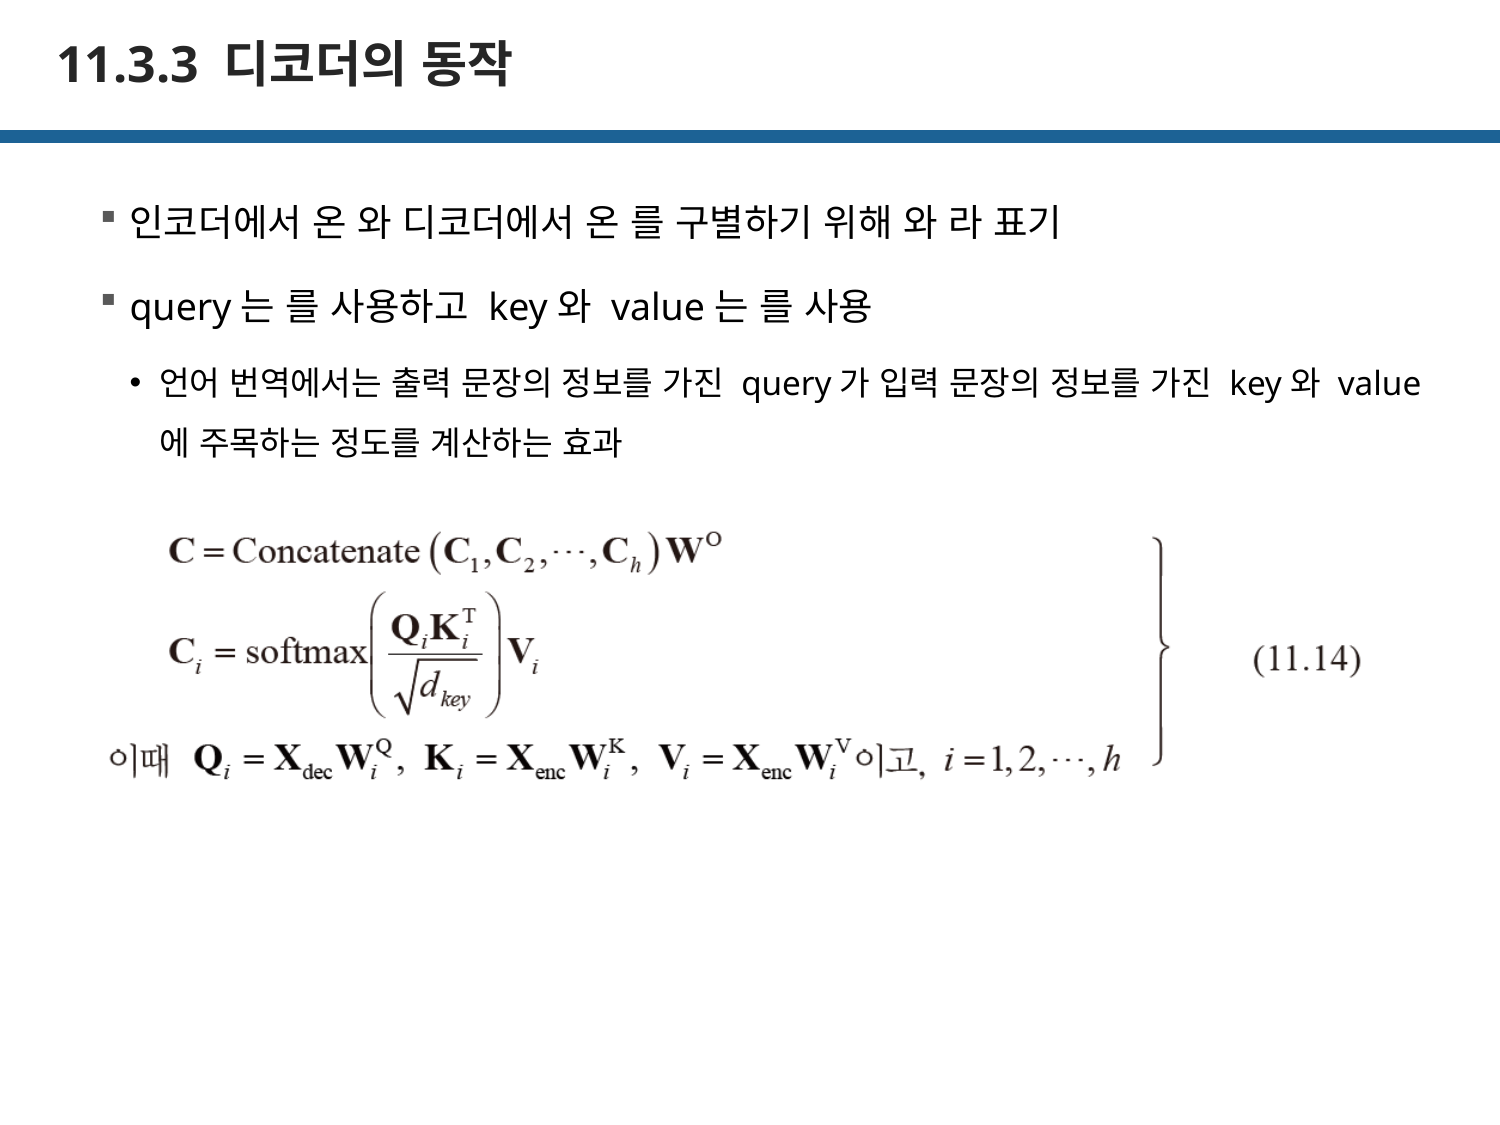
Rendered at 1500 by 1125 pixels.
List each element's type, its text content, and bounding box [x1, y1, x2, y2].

picture [100, 526, 1364, 791]
title 11.3.3 디코더의 동작 [41, 17, 1282, 108]
